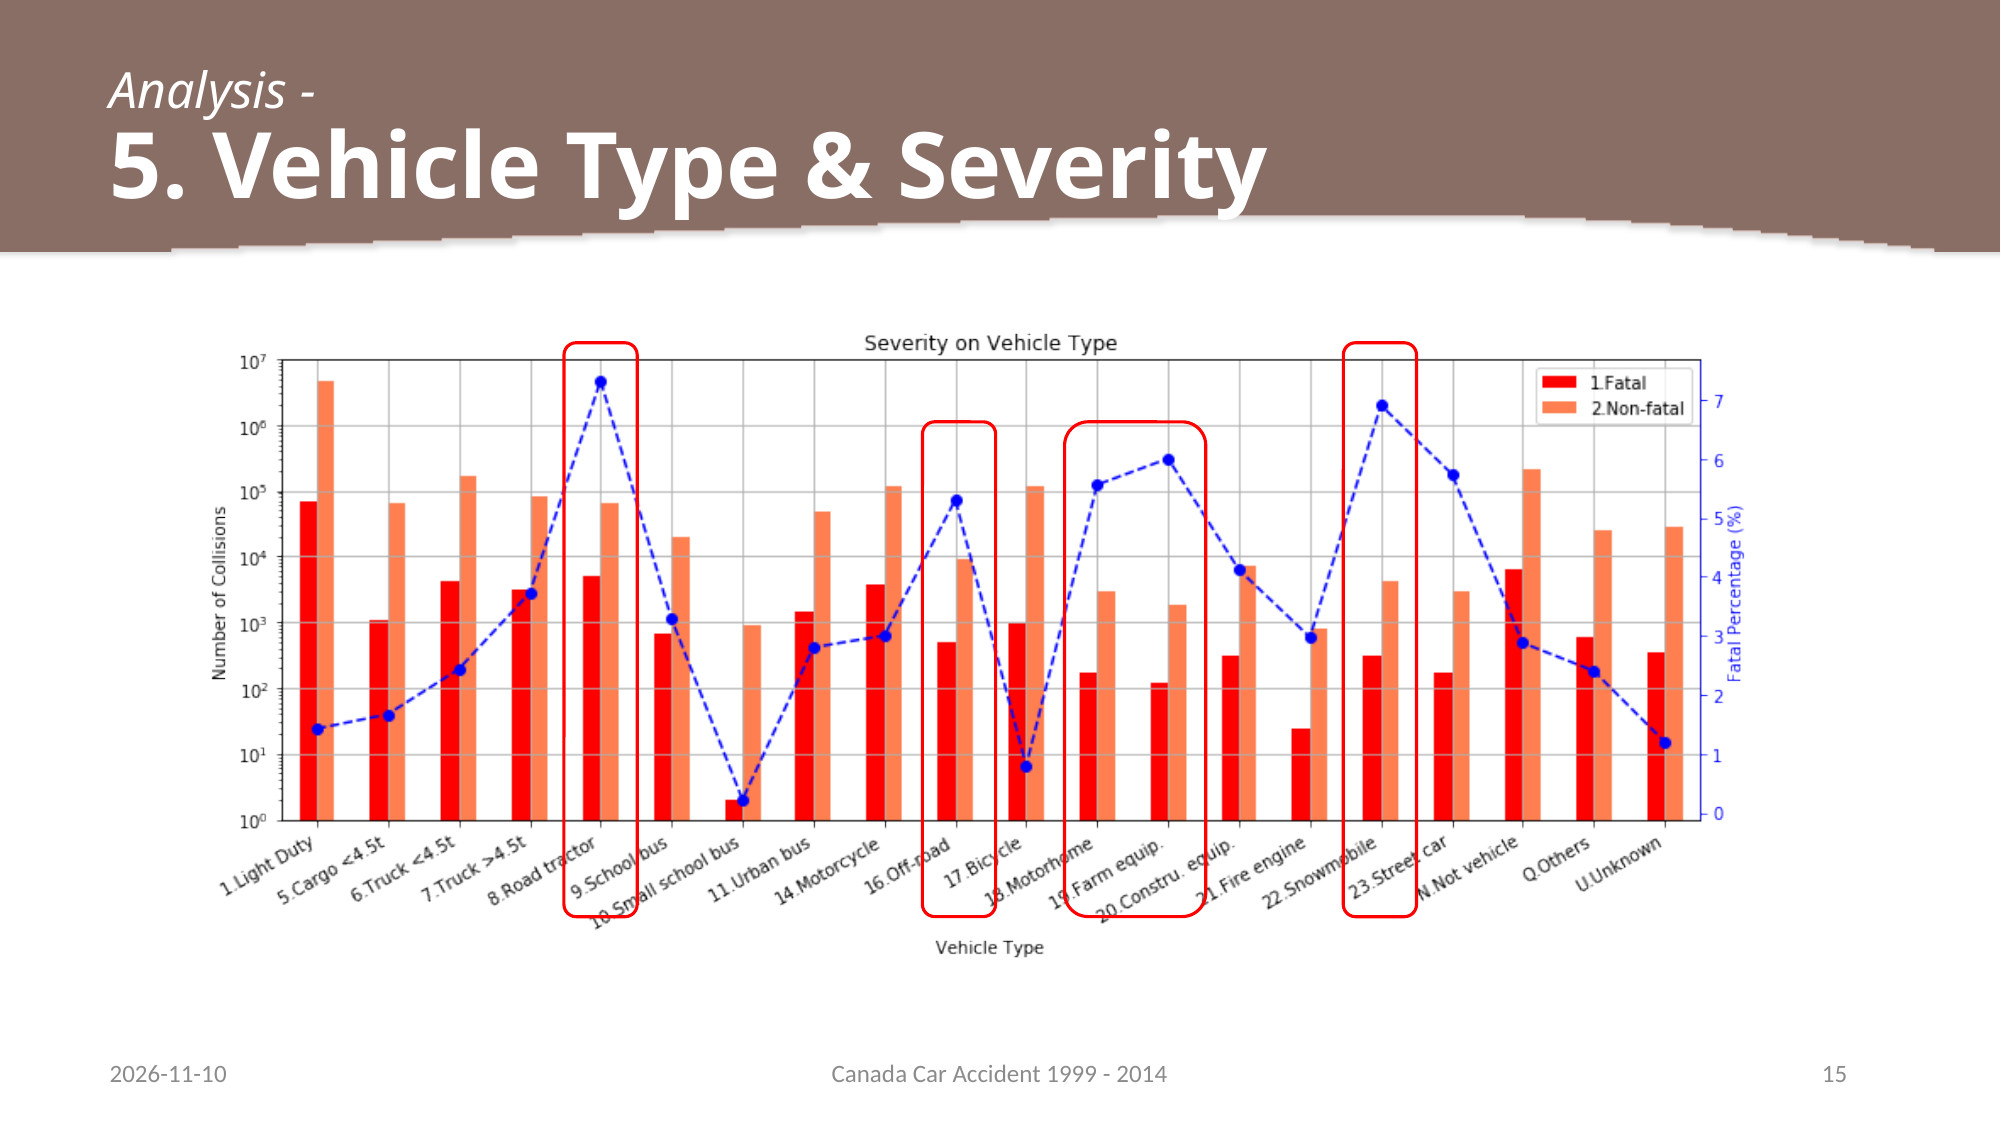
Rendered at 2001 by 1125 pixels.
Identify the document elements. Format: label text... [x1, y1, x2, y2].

picture [202, 322, 1758, 968]
slide_number 15 [1412, 1042, 1863, 1103]
title Analysis - 5. Vehicle Type & Severity [94, 35, 1867, 248]
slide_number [94, 1042, 558, 1103]
footer Canada Car Accident 1999 - 2014 [662, 1042, 1338, 1103]
